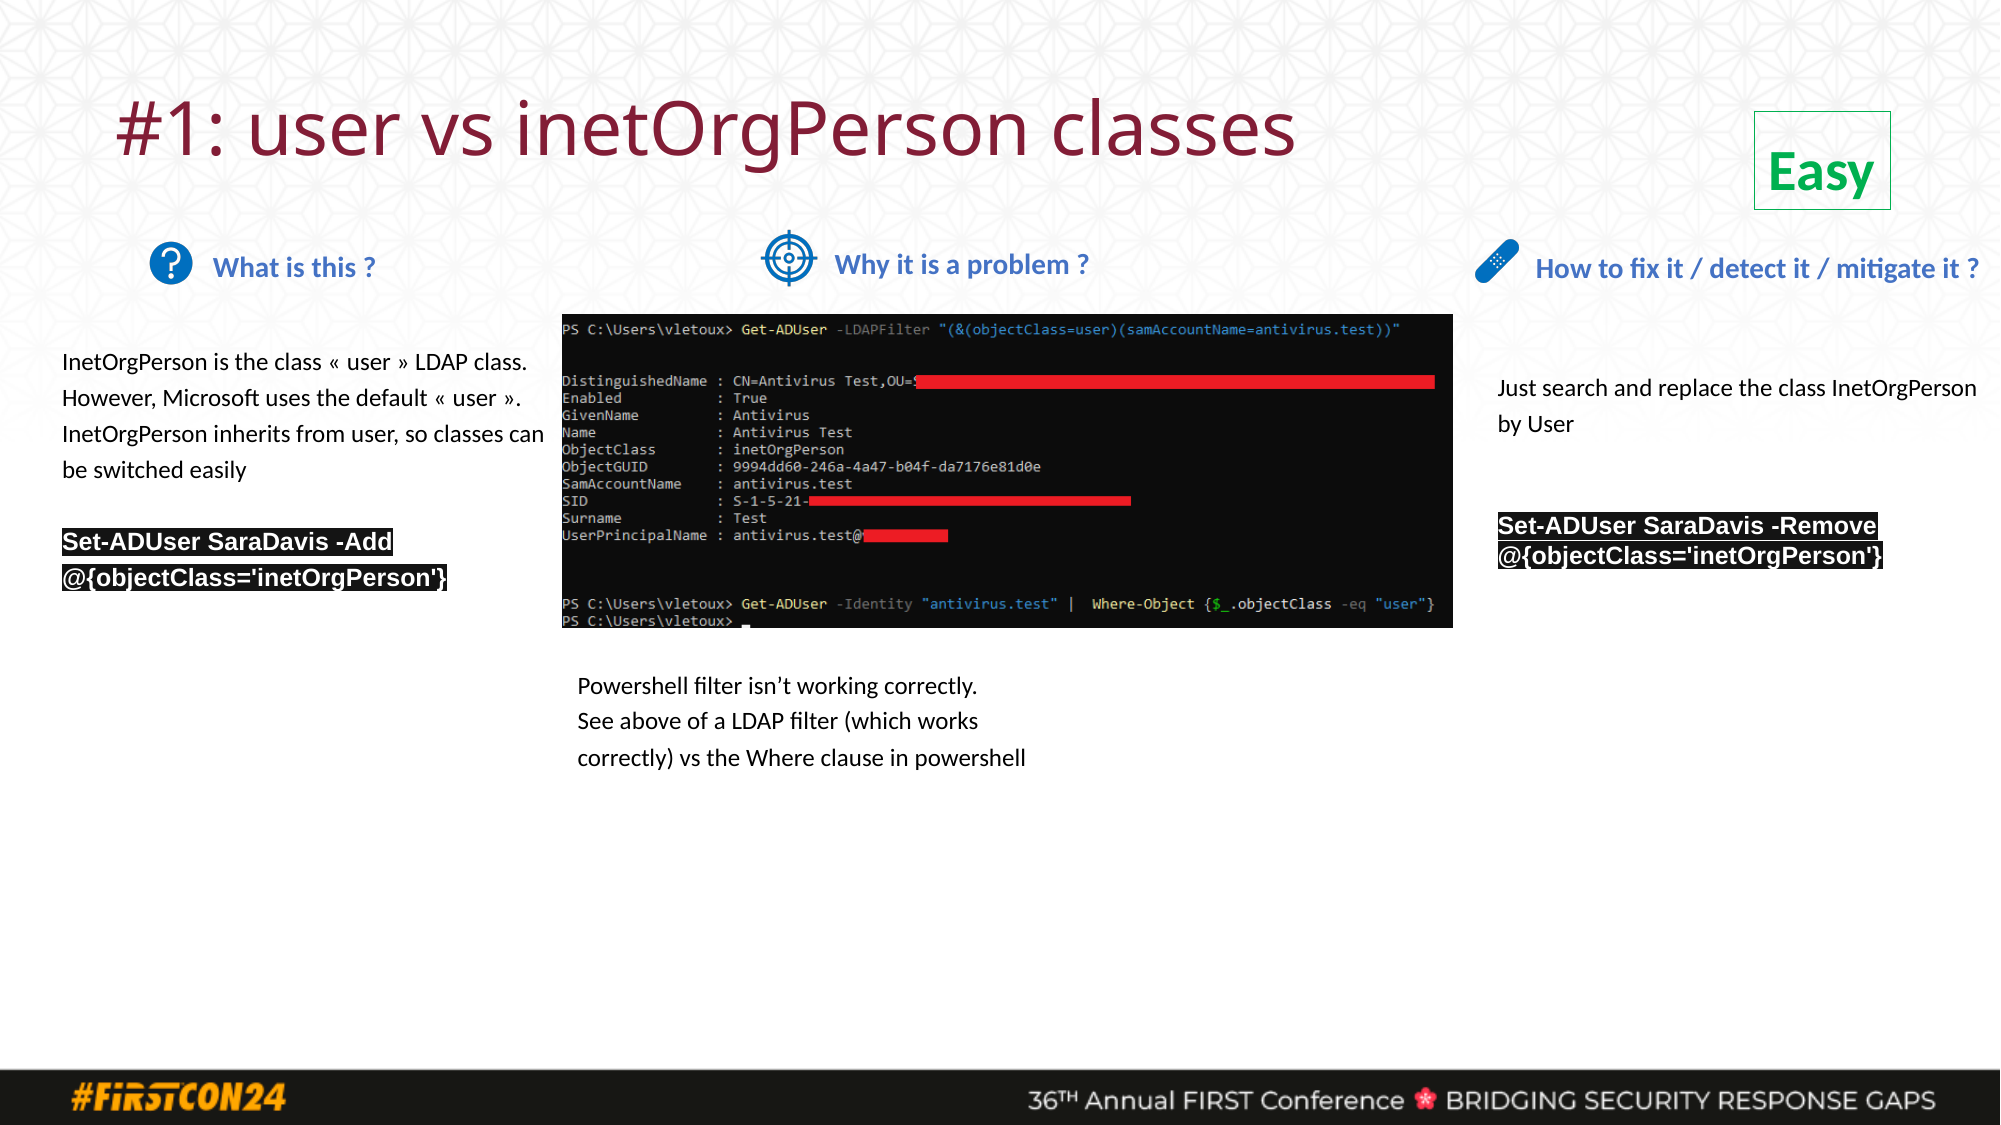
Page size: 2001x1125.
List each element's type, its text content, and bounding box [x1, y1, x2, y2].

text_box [144, 233, 393, 290]
text_box InetOrgPerson is the class « user » LDAP class. However, Microsoft uses the default « user ». InetOrgPerson inherits from user, so classes can be switched easily Set-ADUser SaraDavis -Add @{objectClass='inetOrgPerson'} [47, 332, 562, 599]
title #1: user vs inetOrgPerson classes [100, 72, 1905, 234]
picture [0, 0, 2000, 1125]
text_box Easy [1754, 111, 1891, 210]
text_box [756, 225, 1107, 291]
text_box Powershell filter isn’t working correctly. See above of a LDAP filter (which works correctly) vs the Where clause in powershell [562, 655, 1079, 779]
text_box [1470, 234, 1998, 290]
text_box Just search and replace the class InetOrgPerson by User Set-ADUser SaraDavis -Remove @{objectClass='inetOrgPerson'} [1482, 358, 1999, 607]
